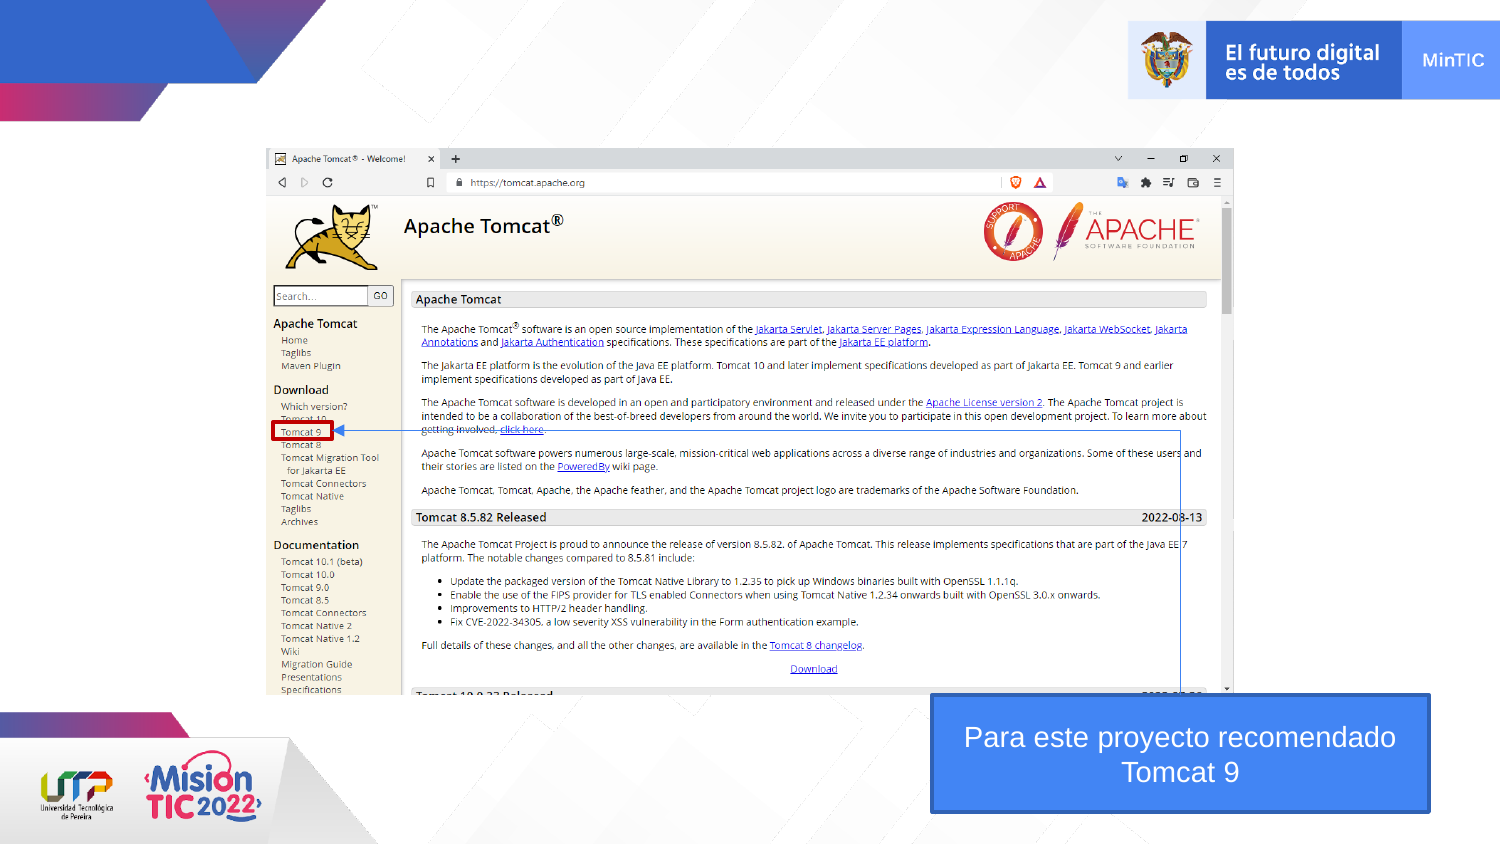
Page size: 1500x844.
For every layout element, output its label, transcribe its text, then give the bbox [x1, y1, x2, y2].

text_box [623, 138, 889, 844]
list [894, 148, 1234, 696]
picture [0, 0, 1500, 844]
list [265, 148, 618, 696]
text_box Para este proyecto recomendado Tomcat 9 [930, 693, 1431, 814]
